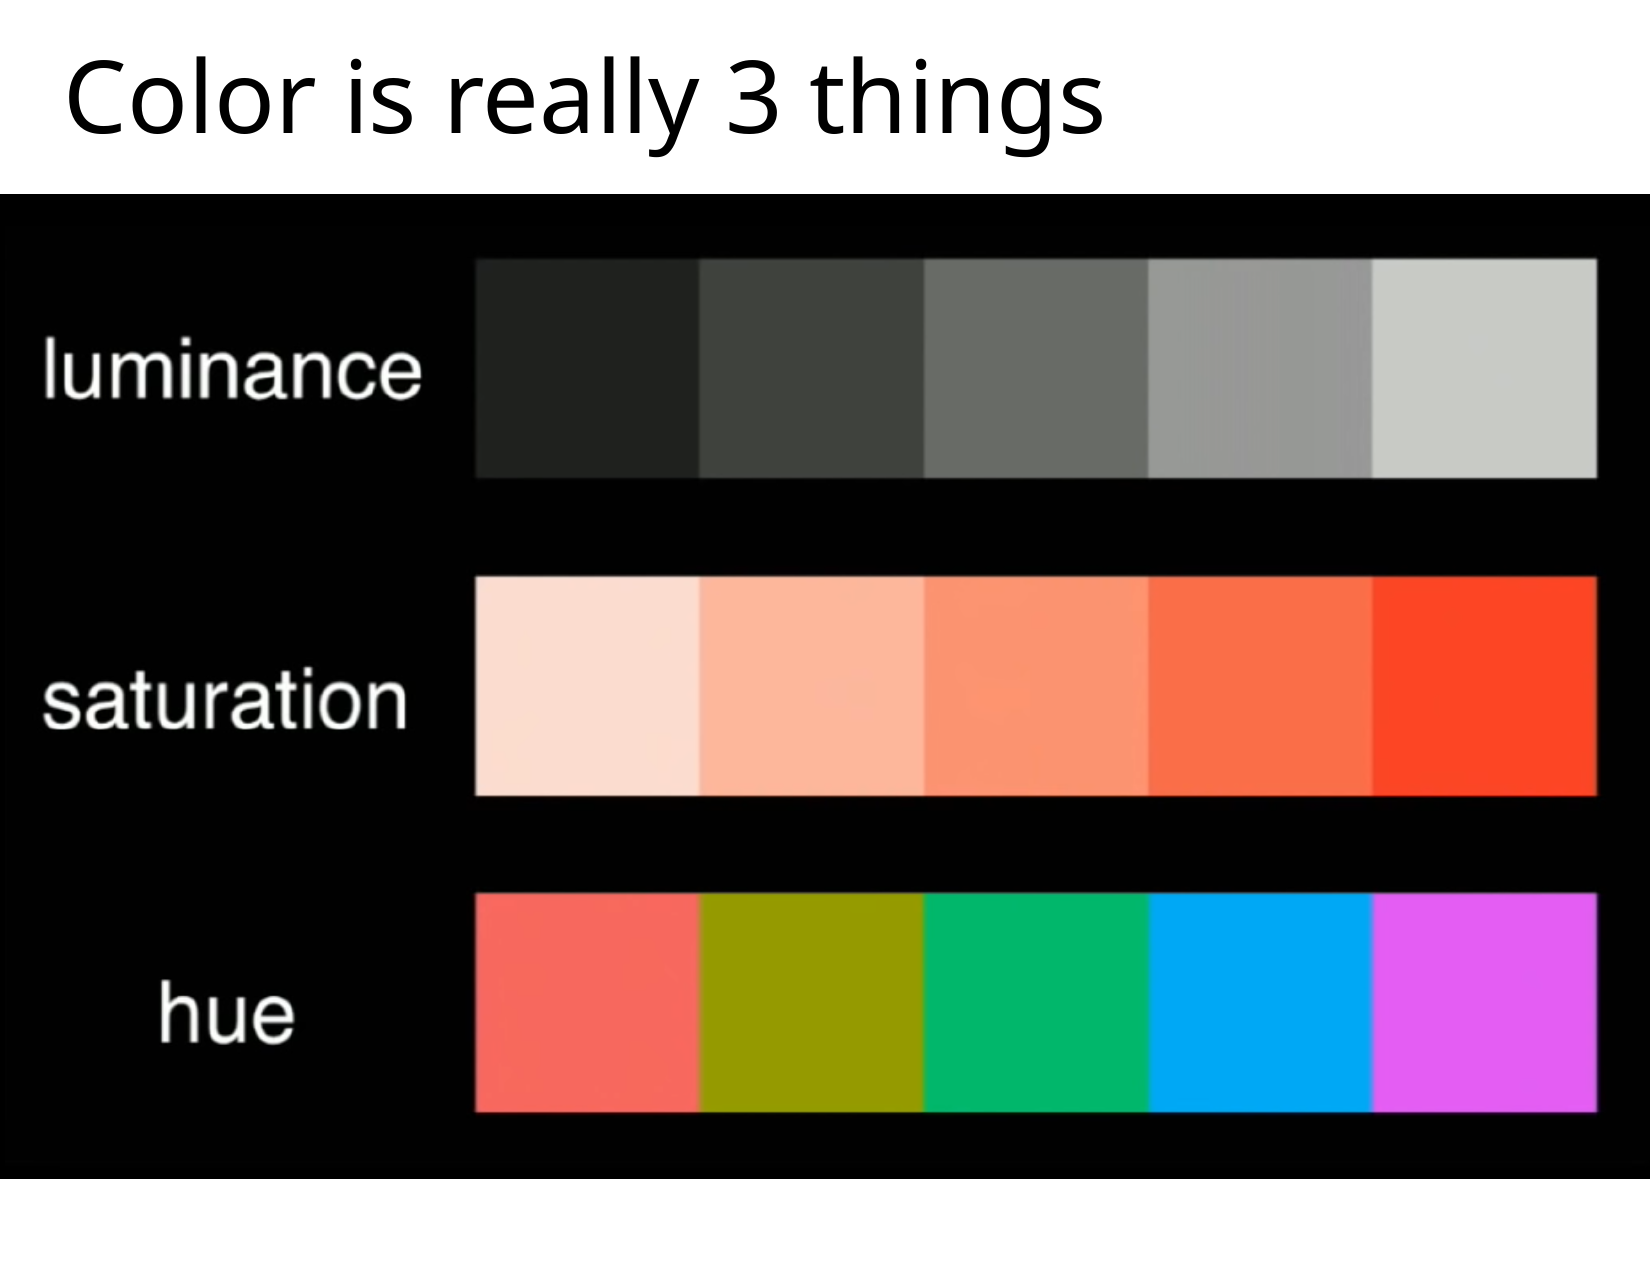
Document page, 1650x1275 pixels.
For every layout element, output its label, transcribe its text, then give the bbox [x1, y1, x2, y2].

title Color is really 3 things [48, 0, 1472, 194]
picture [0, 194, 1650, 1179]
